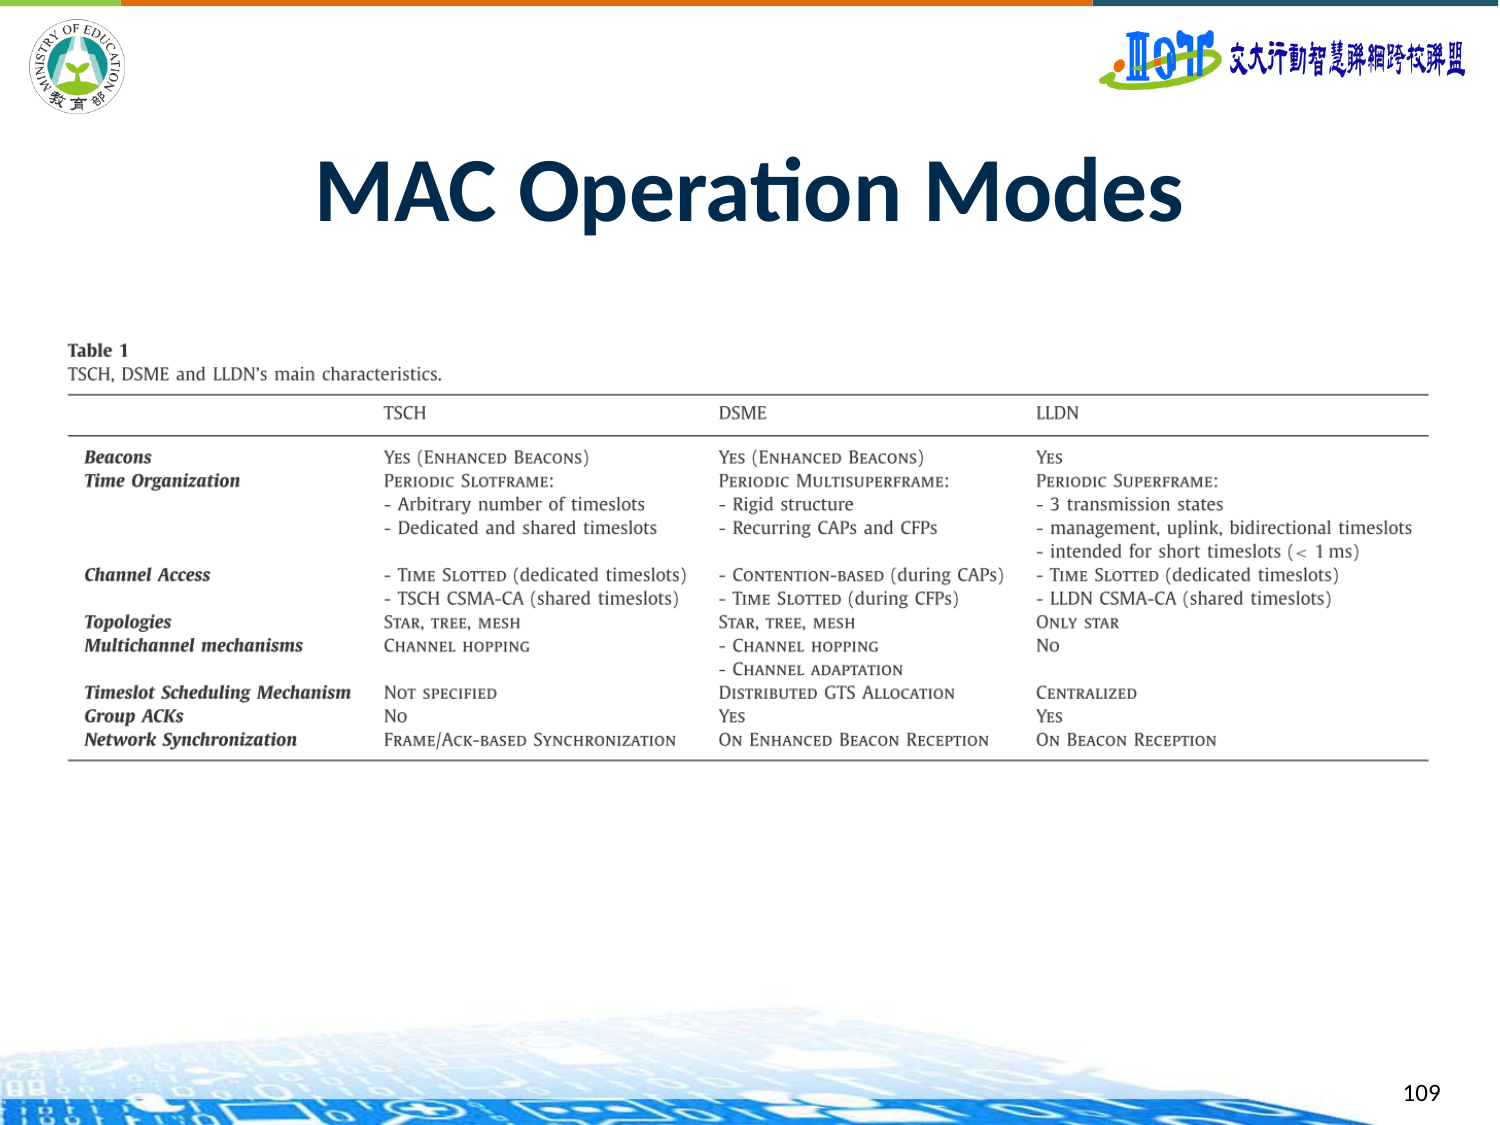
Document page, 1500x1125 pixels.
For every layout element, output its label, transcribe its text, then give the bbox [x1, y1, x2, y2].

picture [1099, 30, 1465, 90]
picture [52, 331, 1443, 776]
title MAC Operation Modes [75, 101, 1425, 268]
picture [29, 19, 125, 114]
slide_number 109 [1387, 1069, 1484, 1125]
picture [0, 987, 1377, 1125]
